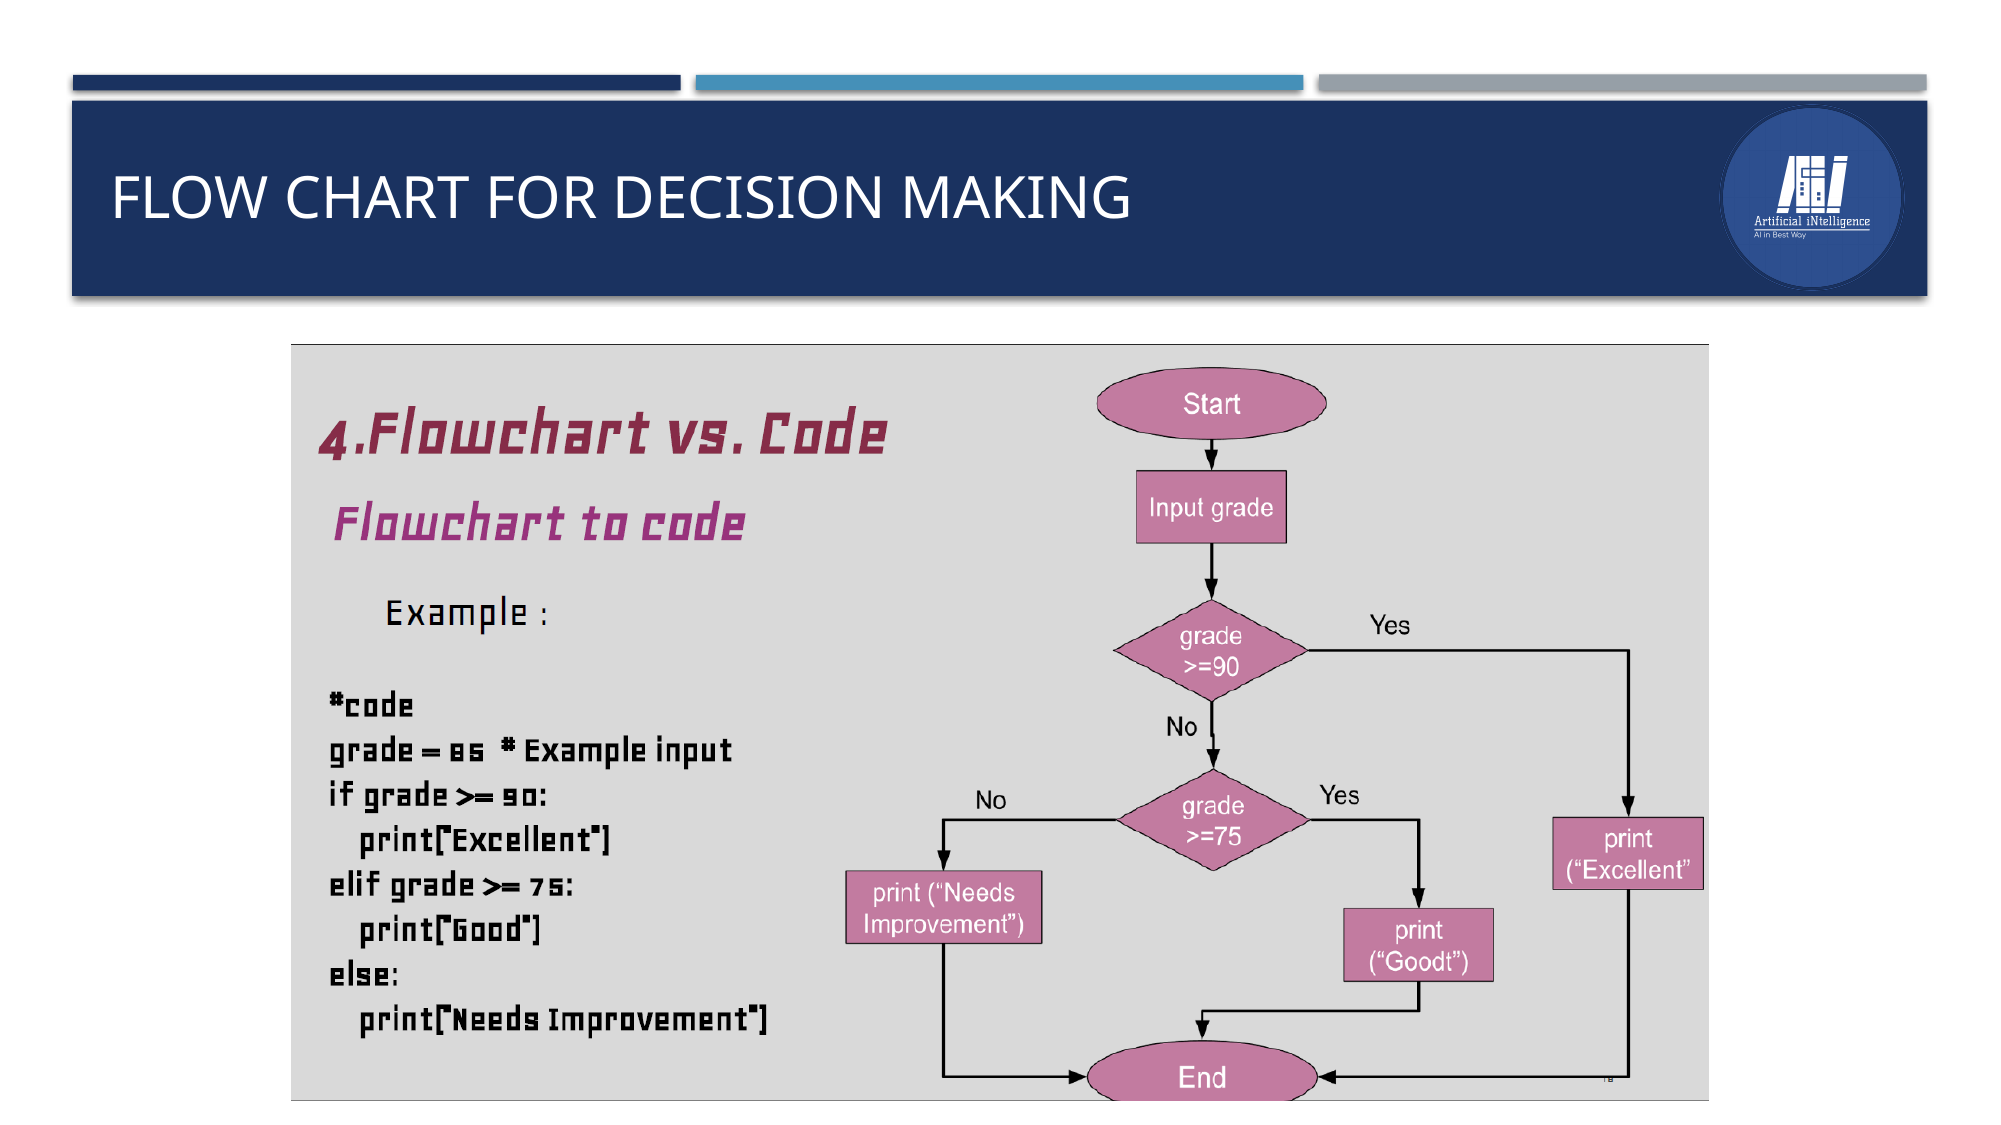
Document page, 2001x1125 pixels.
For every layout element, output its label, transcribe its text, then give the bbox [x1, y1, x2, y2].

picture [1718, 104, 1906, 291]
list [291, 343, 1709, 1102]
title Flow chart for Decision making [95, 71, 1905, 238]
